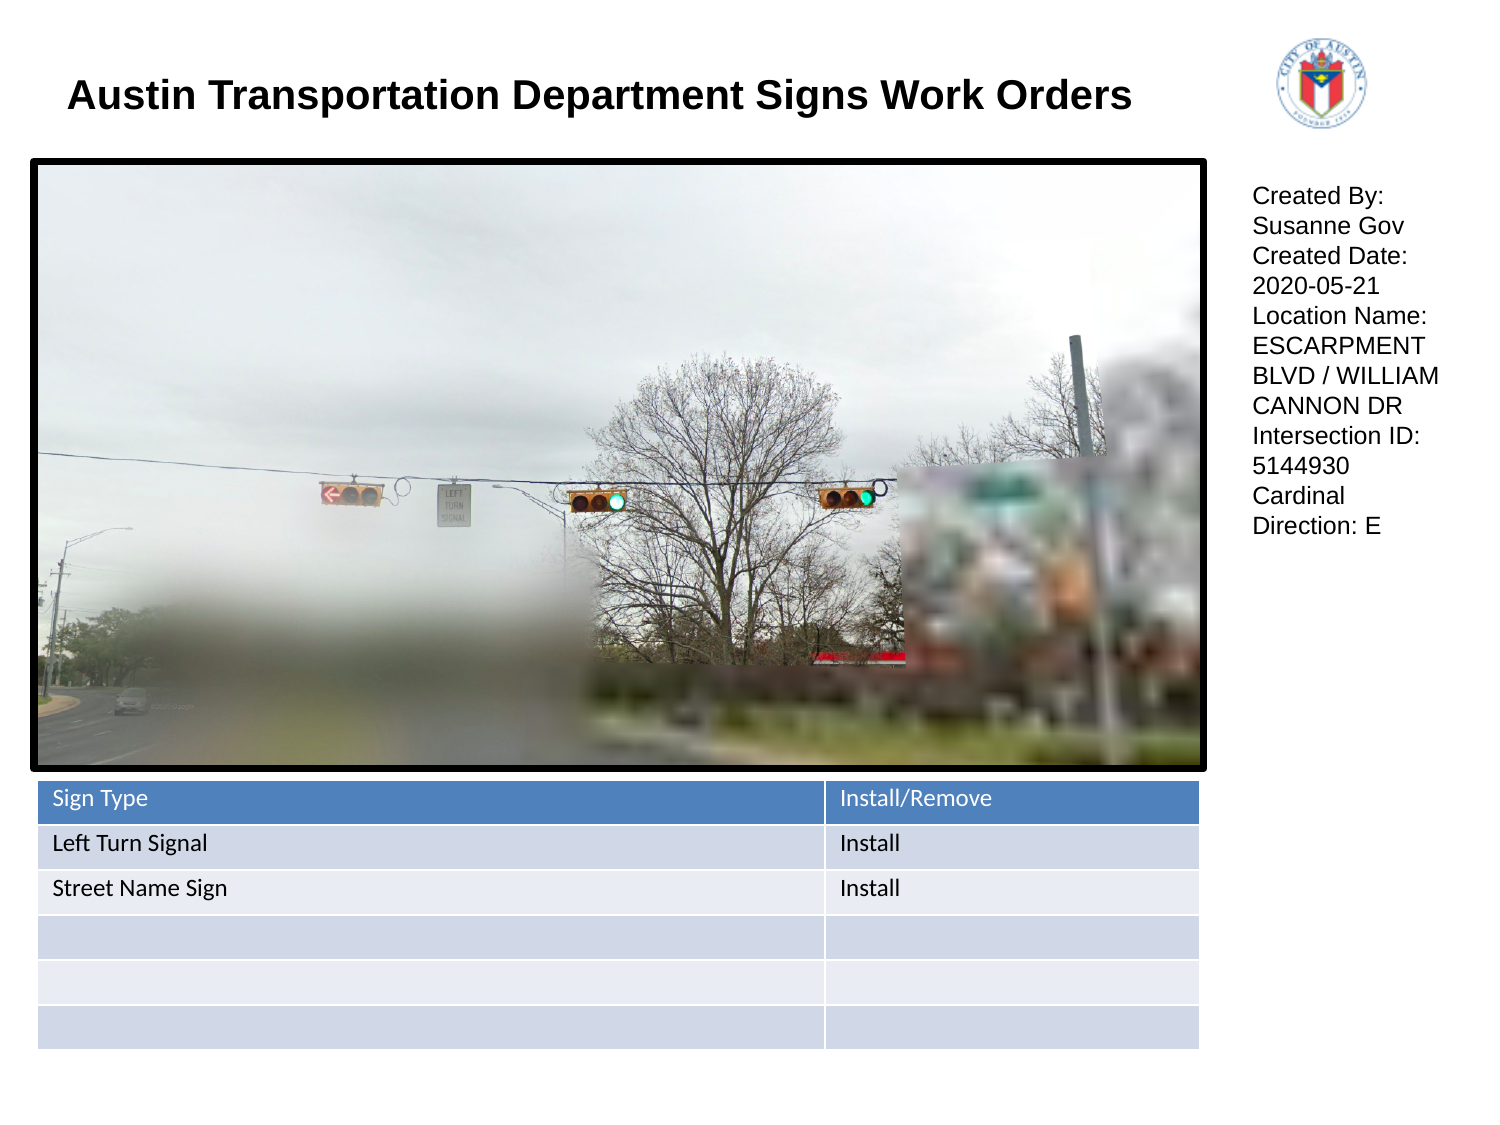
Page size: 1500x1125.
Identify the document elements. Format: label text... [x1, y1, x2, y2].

table_cell Left Turn Signal [38, 826, 824, 869]
picture [37, 164, 1201, 766]
table_cell [826, 916, 1199, 959]
table_cell [826, 1006, 1199, 1049]
table_cell Install [826, 871, 1199, 914]
table_header Install/Remove [826, 781, 1199, 824]
table_cell [38, 1006, 824, 1049]
picture [1274, 37, 1369, 132]
table_cell Install [826, 826, 1199, 869]
table_cell [38, 916, 824, 959]
table_cell Street Name Sign [38, 871, 824, 914]
text_box Austin Transportation Department Signs Work Orders [51, 60, 1149, 125]
table_header Sign Type [38, 781, 824, 824]
table_cell [826, 961, 1199, 1004]
table_cell [38, 961, 824, 1004]
text_box Created By: Susanne Gov Created Date: 2020-05-21 Location Name: ESCARPMENT BLVD / WILLIAM CANNON DR Intersection ID: 5144930 Cardinal Direction: E [1237, 172, 1463, 547]
